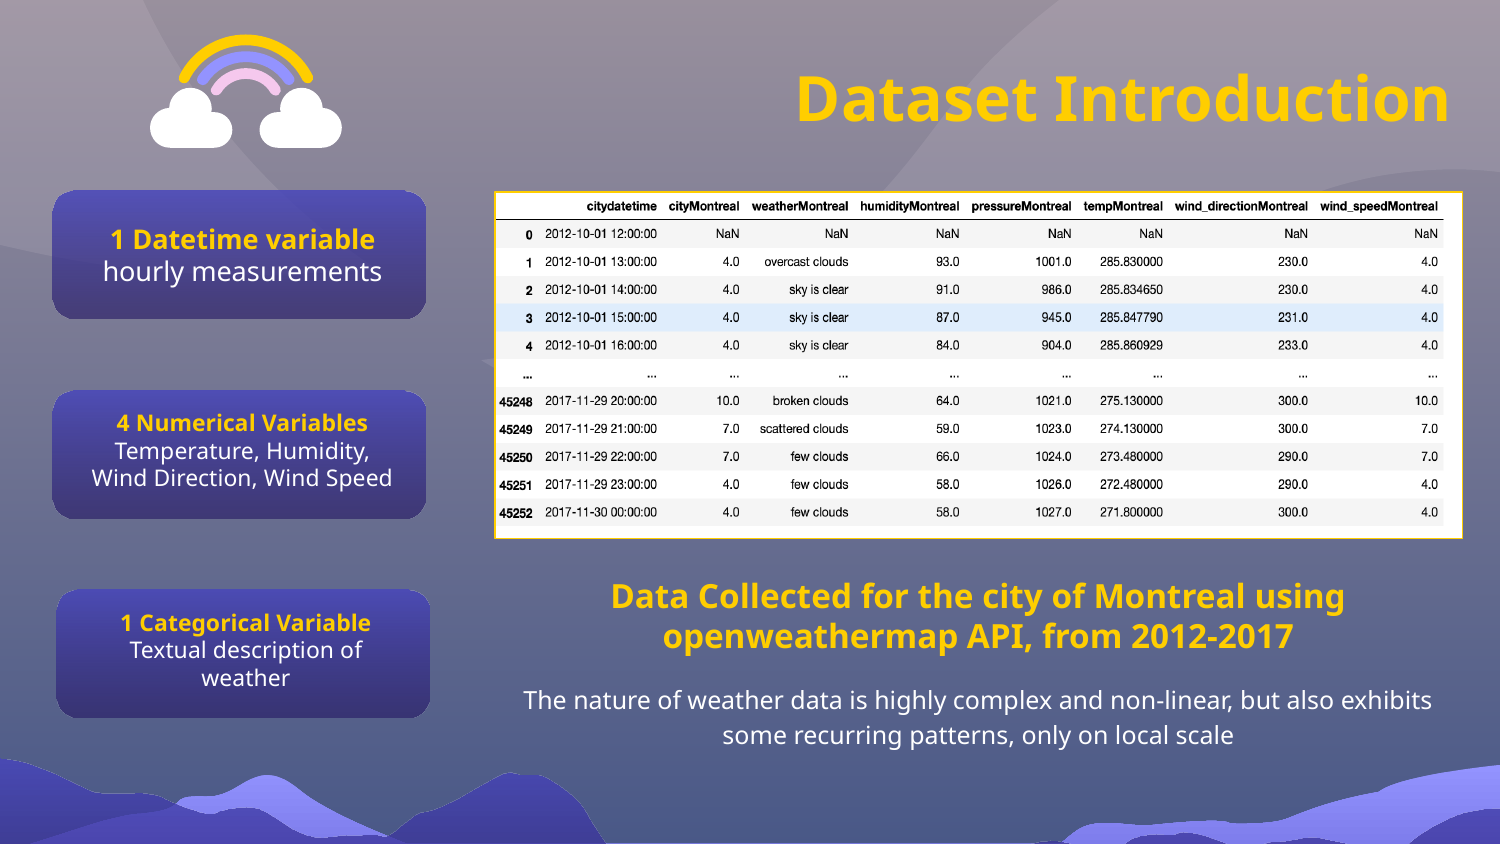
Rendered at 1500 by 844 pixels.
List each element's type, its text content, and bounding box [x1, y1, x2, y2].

text_box [56, 589, 430, 718]
title Dataset Introduction [779, 44, 1500, 139]
text_box [52, 390, 426, 519]
text_box 1 Datetime variable hourly measurements [69, 198, 416, 312]
text_box Data Collected for the city of Montreal using openweathermap API, from 2012-2017 The nature of weather data is highly complex and non-linear, but also exhibits some recurring patterns, only on local scale [495, 580, 1462, 810]
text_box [149, 34, 343, 149]
text_box 1 Categorical Variable Textual description of weather [72, 597, 420, 702]
picture [495, 192, 1462, 538]
text_box 4 Numerical Variables Temperature, Humidity, Wind Direction, Wind Speed [69, 397, 416, 503]
text_box [52, 190, 426, 319]
